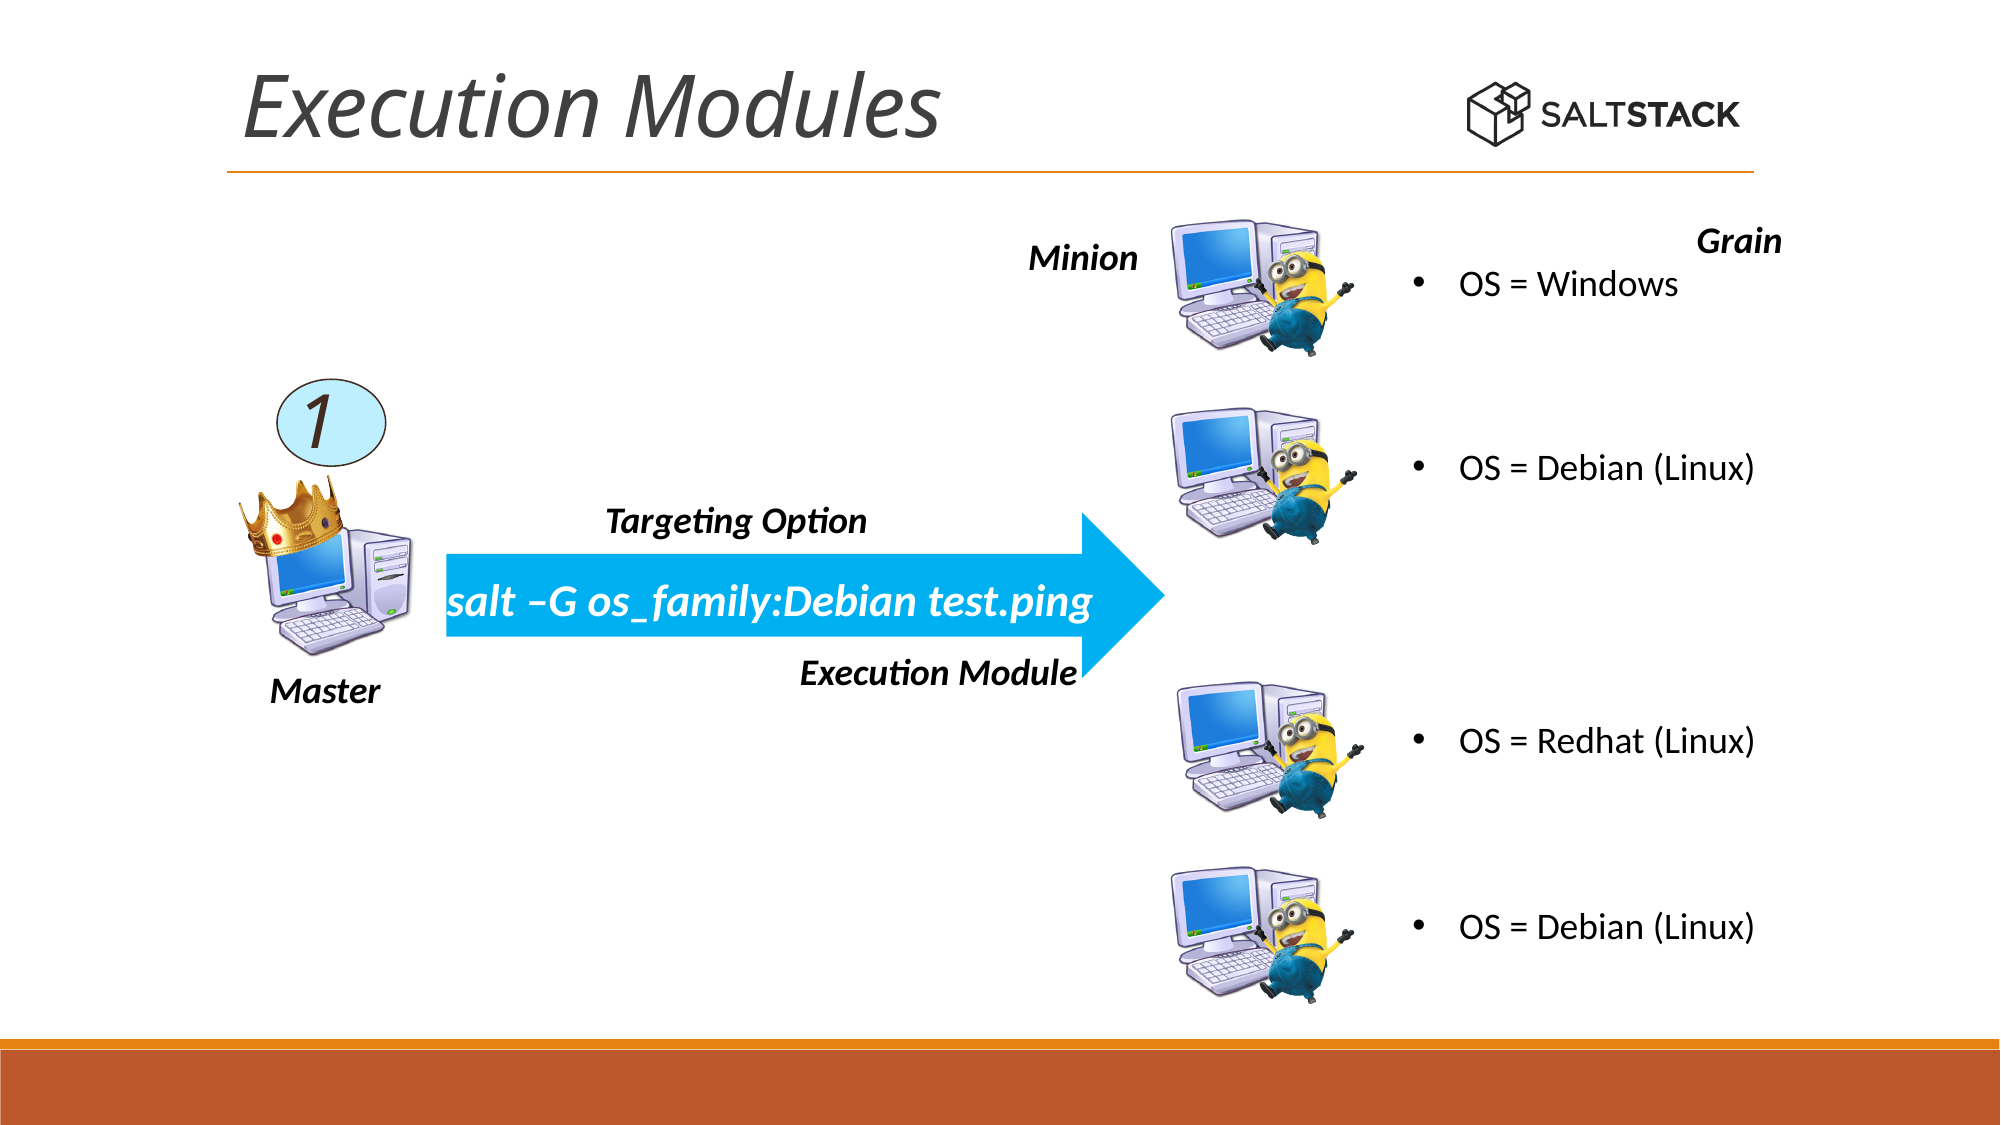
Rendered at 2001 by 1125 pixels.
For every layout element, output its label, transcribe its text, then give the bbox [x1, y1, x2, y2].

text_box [1167, 215, 1362, 368]
text_box Grain [1644, 208, 1835, 269]
picture [292, 473, 333, 477]
text_box [444, 511, 1166, 640]
picture [1467, 70, 1741, 158]
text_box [240, 477, 418, 662]
text_box OS = Windows [1397, 251, 1940, 312]
text_box Execution Module [738, 640, 1139, 700]
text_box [1174, 677, 1372, 831]
title Execution Modules [226, 58, 1704, 163]
text_box Targeting Option [536, 488, 937, 549]
text_box Minion [988, 225, 1164, 285]
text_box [258, 365, 387, 473]
text_box salt –G os_family:Debian test.ping [446, 570, 1095, 635]
picture [232, 493, 240, 520]
text_box OS = Debian (Linux) [1397, 895, 1940, 955]
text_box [1167, 862, 1362, 1016]
text_box Master [230, 659, 420, 719]
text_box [1167, 403, 1366, 557]
text_box OS = Debian (Linux) [1397, 435, 1940, 496]
text_box OS = Redhat (Linux) [1397, 709, 1940, 769]
